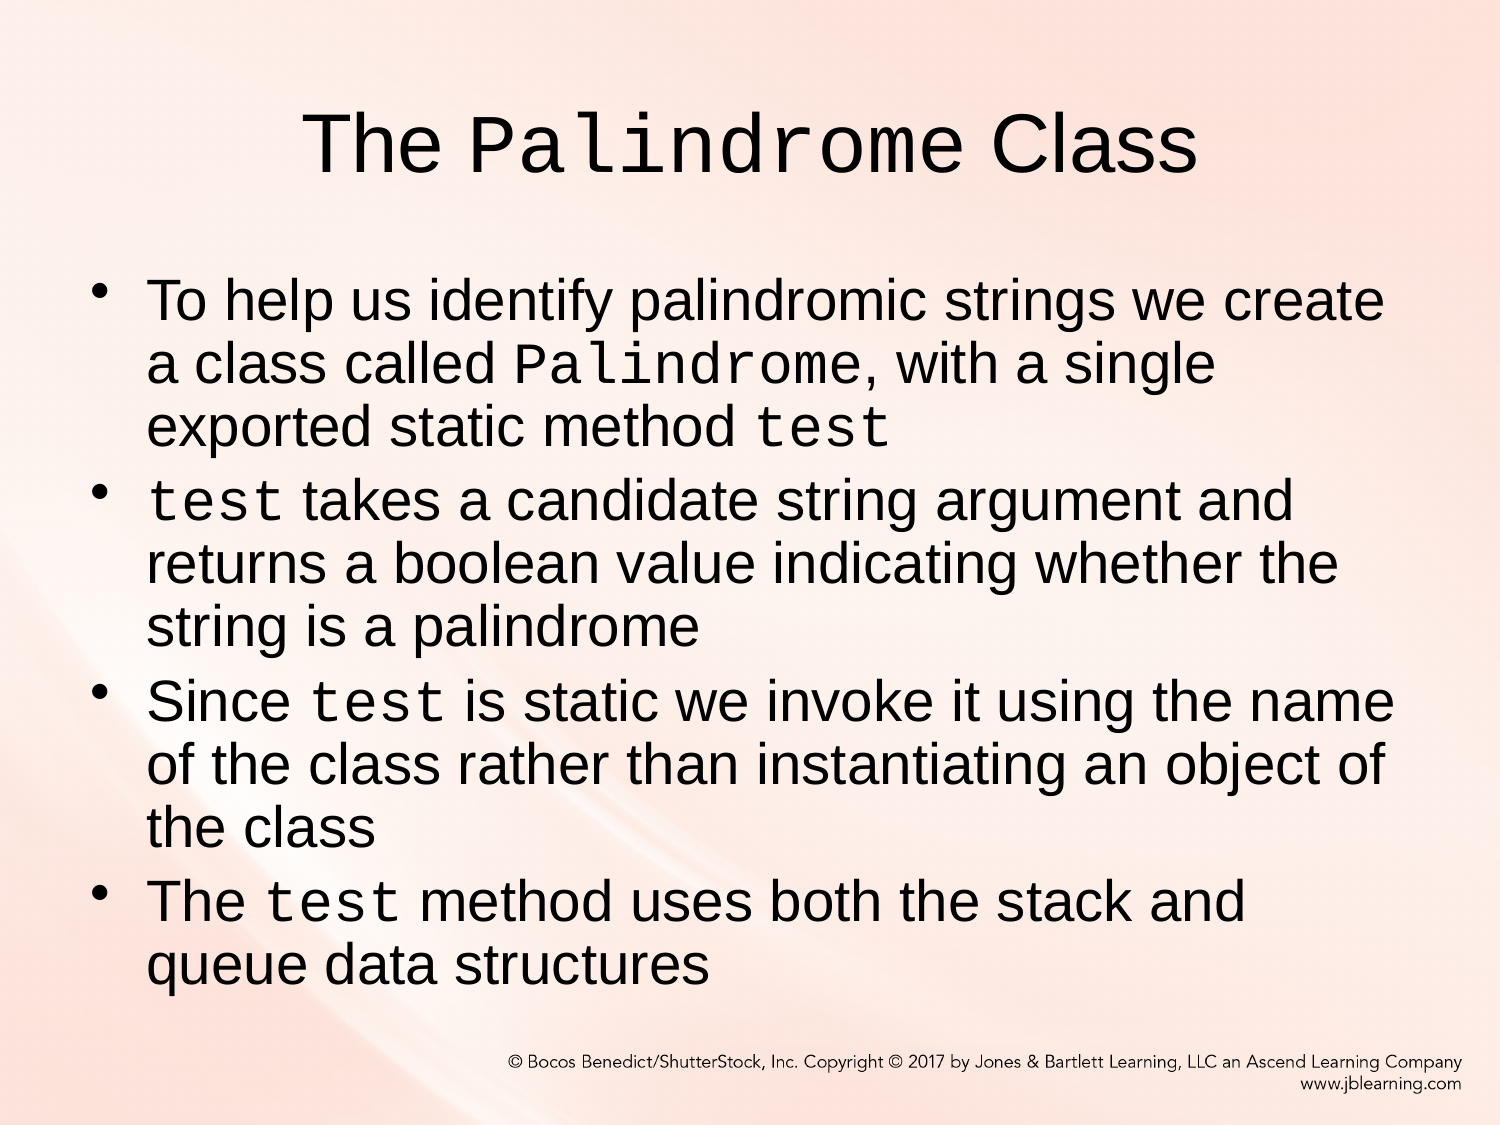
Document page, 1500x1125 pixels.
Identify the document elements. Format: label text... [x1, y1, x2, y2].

picture [0, 0, 1500, 1125]
list To help us identify palindromic strings we create a class called Palindrome, with a single exported static method test test takes a candidate string argument and returns a boolean value indicating whether the string is a palindrome Since test is static we invoke it using the name of the class rather than instantiating an object of the class The test method uses both the stack and queue data structures [75, 262, 1425, 1063]
title The Palindrome Class [75, 45, 1425, 233]
